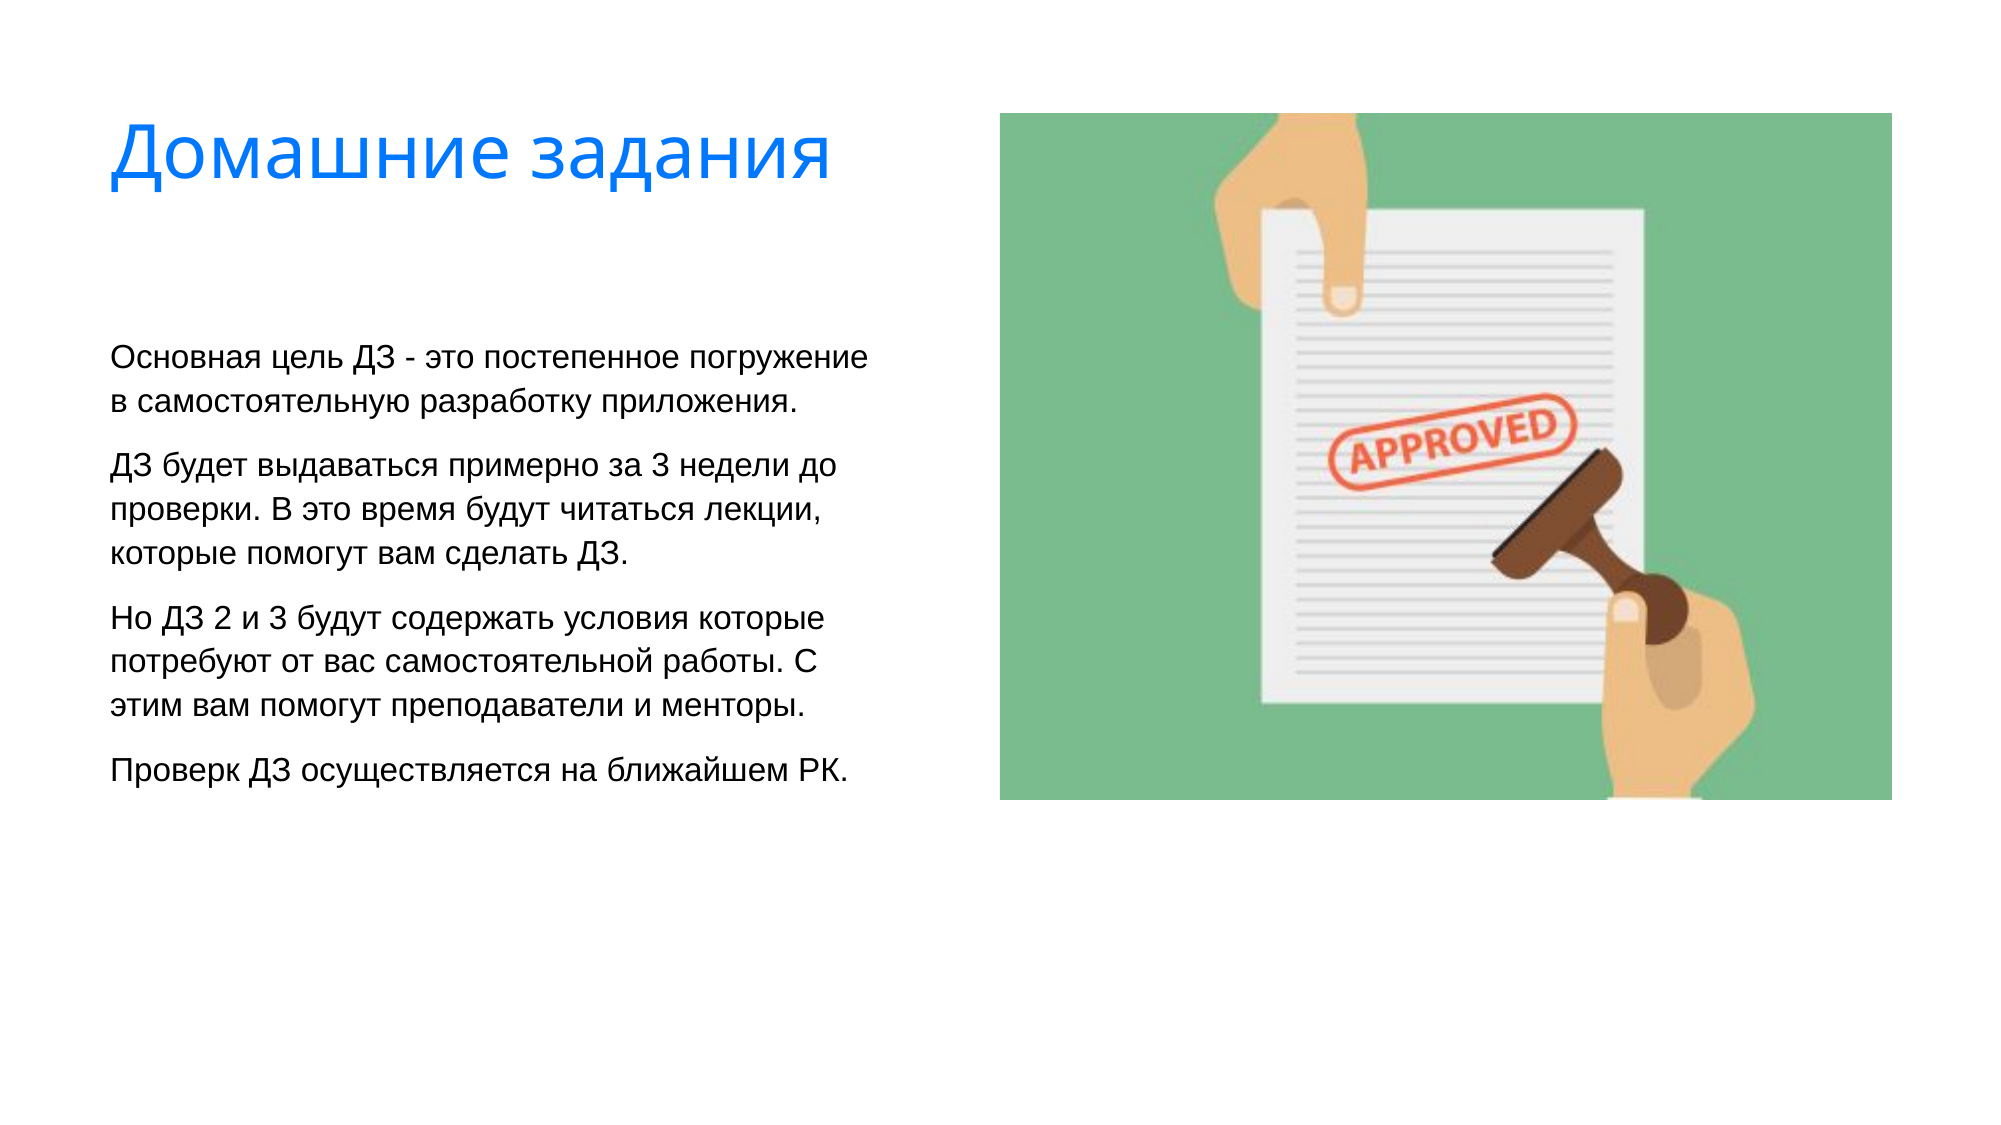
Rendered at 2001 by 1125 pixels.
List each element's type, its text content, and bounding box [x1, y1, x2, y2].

list Основная цель ДЗ - это постепенное погружение в самостоятельную разработку приложения. ДЗ будет выдаваться примерно за 3 недели до проверки. В это время будут читаться лекции, которые помогут вам сделать ДЗ. Но ДЗ 2 и 3 будут содержать условия которые потребуют от вас самостоятельной работы. С этим вам помогут преподаватели и менторы. Проверк ДЗ осуществляется на ближайшем РК. [110, 331, 873, 1018]
title Домашние задания [111, 113, 876, 291]
picture [999, 113, 1893, 800]
